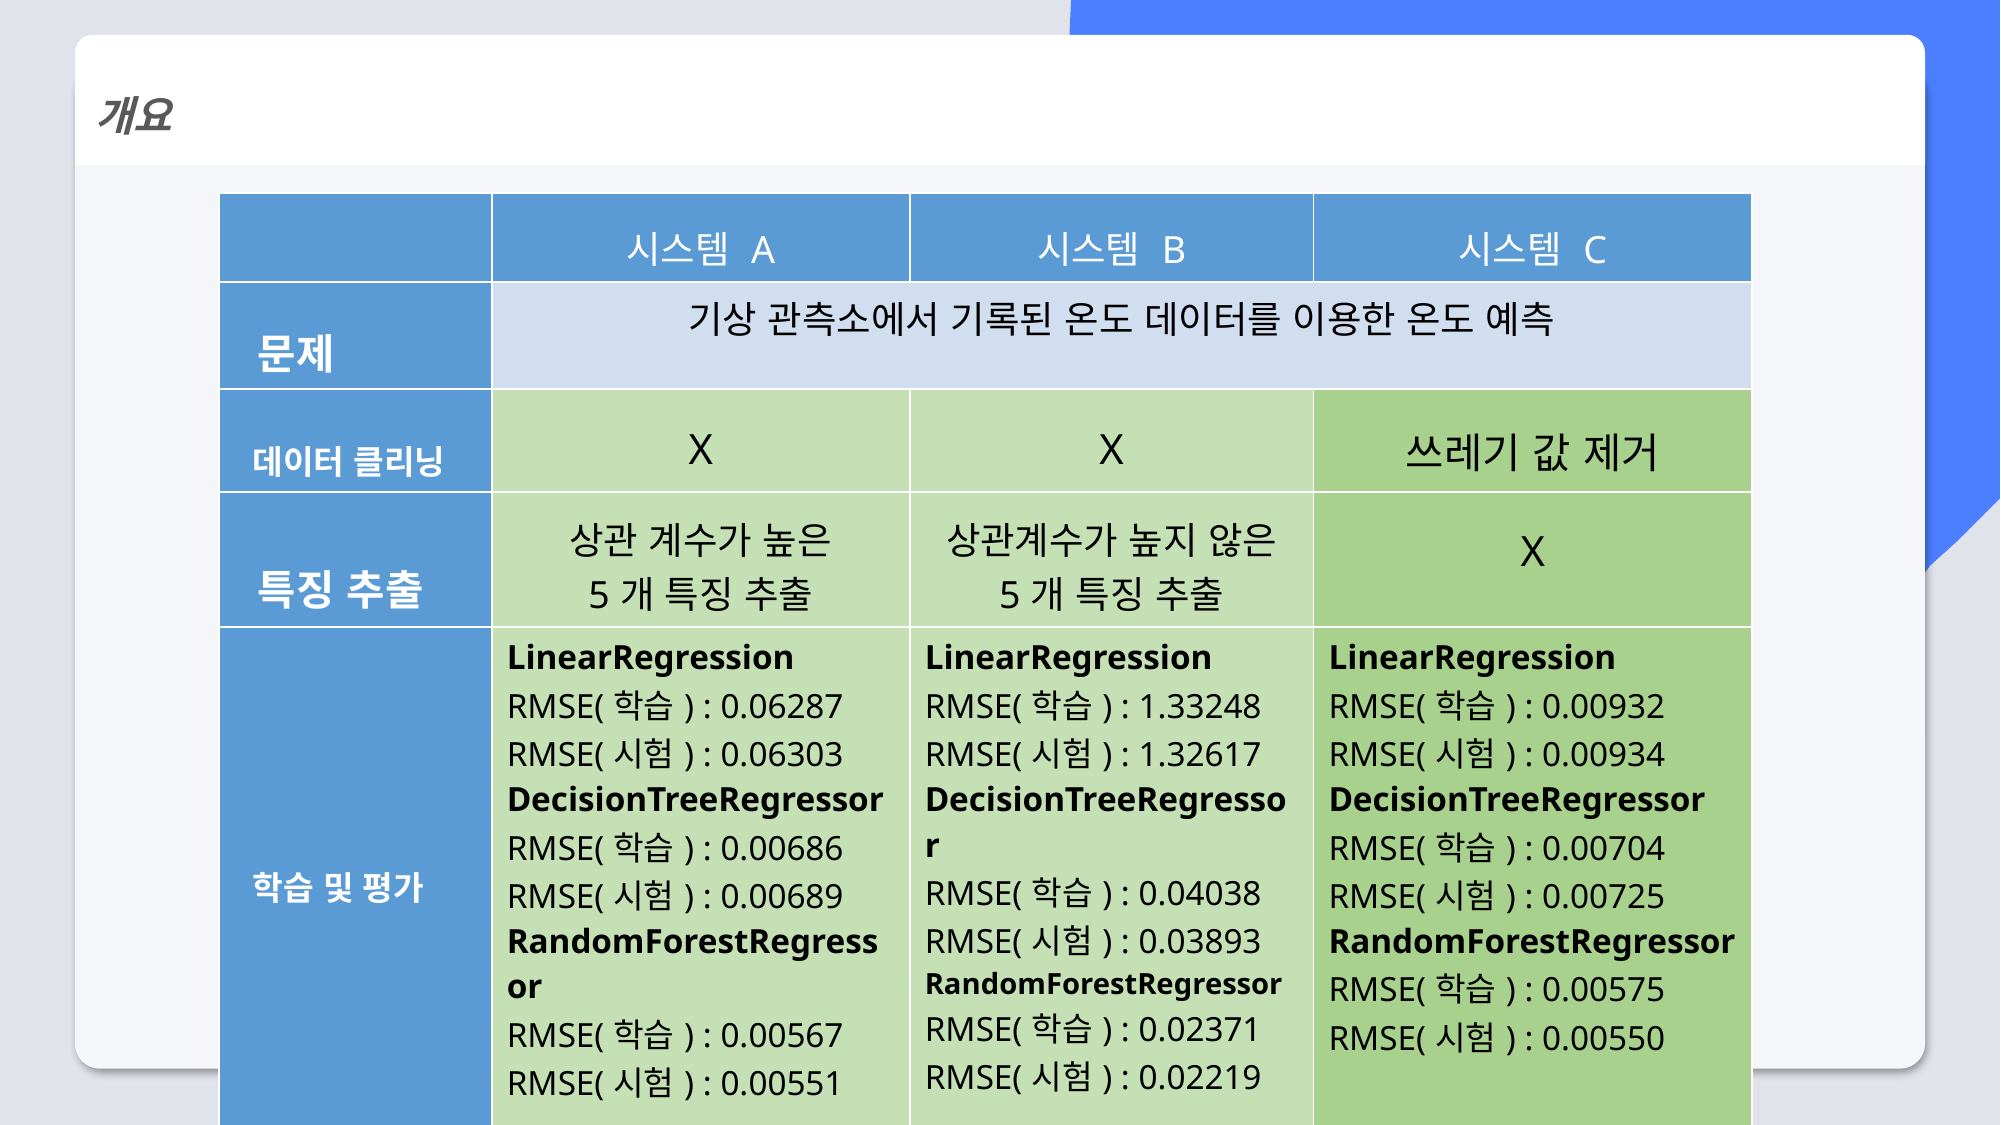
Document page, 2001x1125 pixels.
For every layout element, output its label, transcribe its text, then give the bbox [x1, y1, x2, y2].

table_header 시스템 C [1314, 194, 1751, 281]
table_cell 상관 계수가 높은 5개 특징 추출 [493, 493, 909, 626]
table_header 시스템 B [911, 194, 1313, 281]
text_box 개요 [73, 33, 1927, 166]
table_cell LinearRegression RMSE(학습) : 0.06287 RMSE(시험) : 0.06303 DecisionTreeRegressor RMSE(학습) : 0.00686 RMSE(시험) : 0.00689 RandomForestRegressor RMSE(학습) : 0.00567 RMSE(시험) : 0.00551 [493, 628, 909, 1125]
table_cell 특징 추출 [220, 493, 491, 626]
table_cell 학습 및 평가 [220, 628, 491, 1125]
table_cell LinearRegression RMSE(학습) : 0.00932 RMSE(시험) : 0.00934 DecisionTreeRegressor RMSE(학습) : 0.00704 RMSE(시험) : 0.00725 RandomForestRegressor RMSE(학습) : 0.00575 RMSE(시험) : 0.00550 [1314, 628, 1751, 1125]
table_cell X [911, 390, 1313, 491]
table_cell 쓰레기 값 제거 [1314, 390, 1751, 491]
table_cell X [493, 390, 909, 491]
table_cell X [1314, 493, 1751, 626]
table_cell 데이터 클리닝 [220, 390, 491, 491]
text_box [73, 166, 1927, 1070]
table_cell 기상 관측소에서 기록된 온도 데이터를 이용한 온도 예측 [493, 283, 1751, 388]
table_cell 상관계수가 높지 않은 5개 특징 추출 [911, 493, 1313, 626]
table_cell LinearRegression RMSE(학습) : 1.33248 RMSE(시험) : 1.32617 DecisionTreeRegressor RMSE(학습) : 0.04038 RMSE(시험) : 0.03893 RandomForestRegressor RMSE(학습) : 0.02371 RMSE(시험) : 0.02219 [911, 628, 1313, 1125]
table_header 시스템 A [493, 194, 909, 281]
table_cell 문제 [220, 283, 491, 388]
text_box [1068, 0, 2000, 563]
table_header [220, 194, 491, 281]
